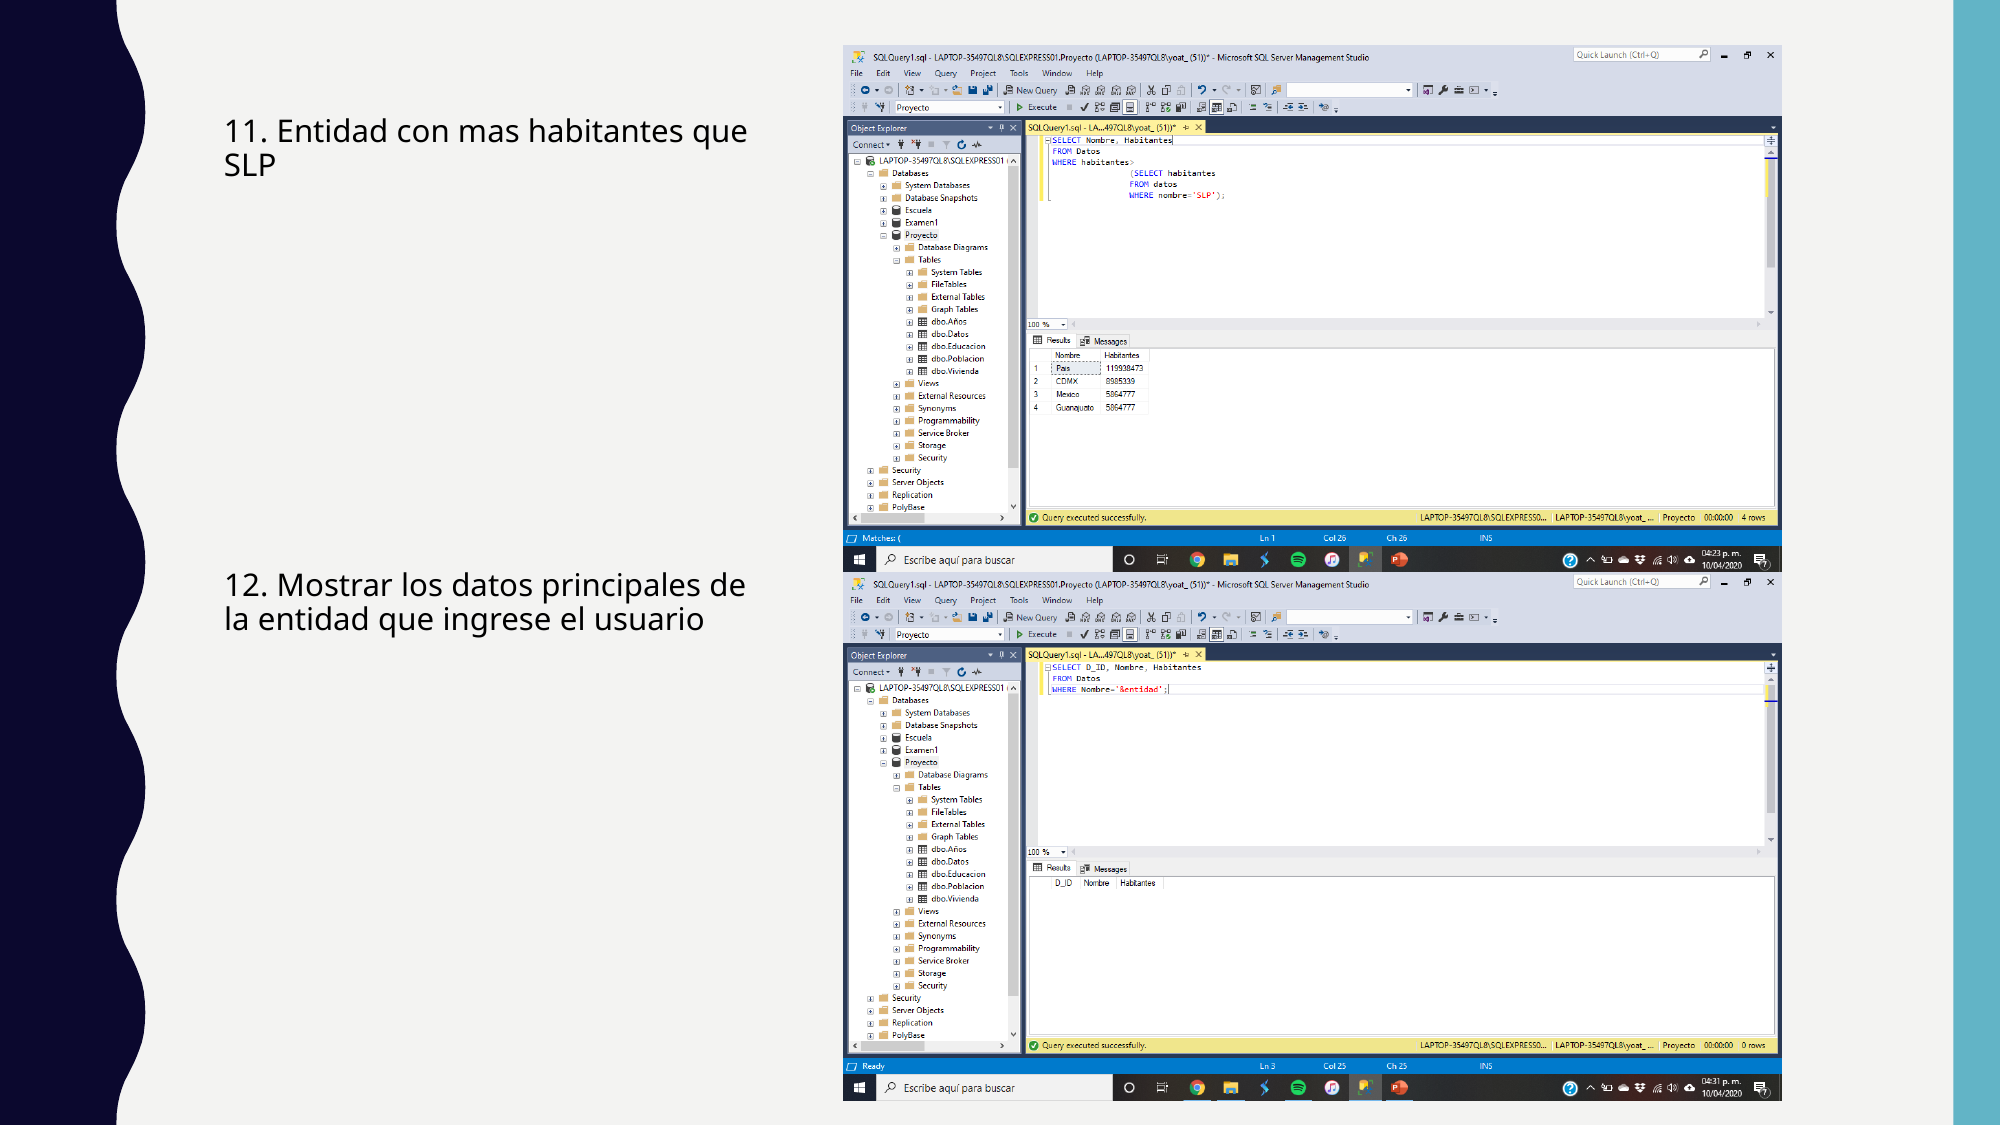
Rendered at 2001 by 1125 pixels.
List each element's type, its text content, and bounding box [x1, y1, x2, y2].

text_box 11. Entidad con mas habitantes que SLP [205, 108, 786, 552]
list 12. Mostrar los datos principales de la entidad que ingrese el usuario [205, 562, 786, 1022]
picture [843, 45, 1782, 1101]
